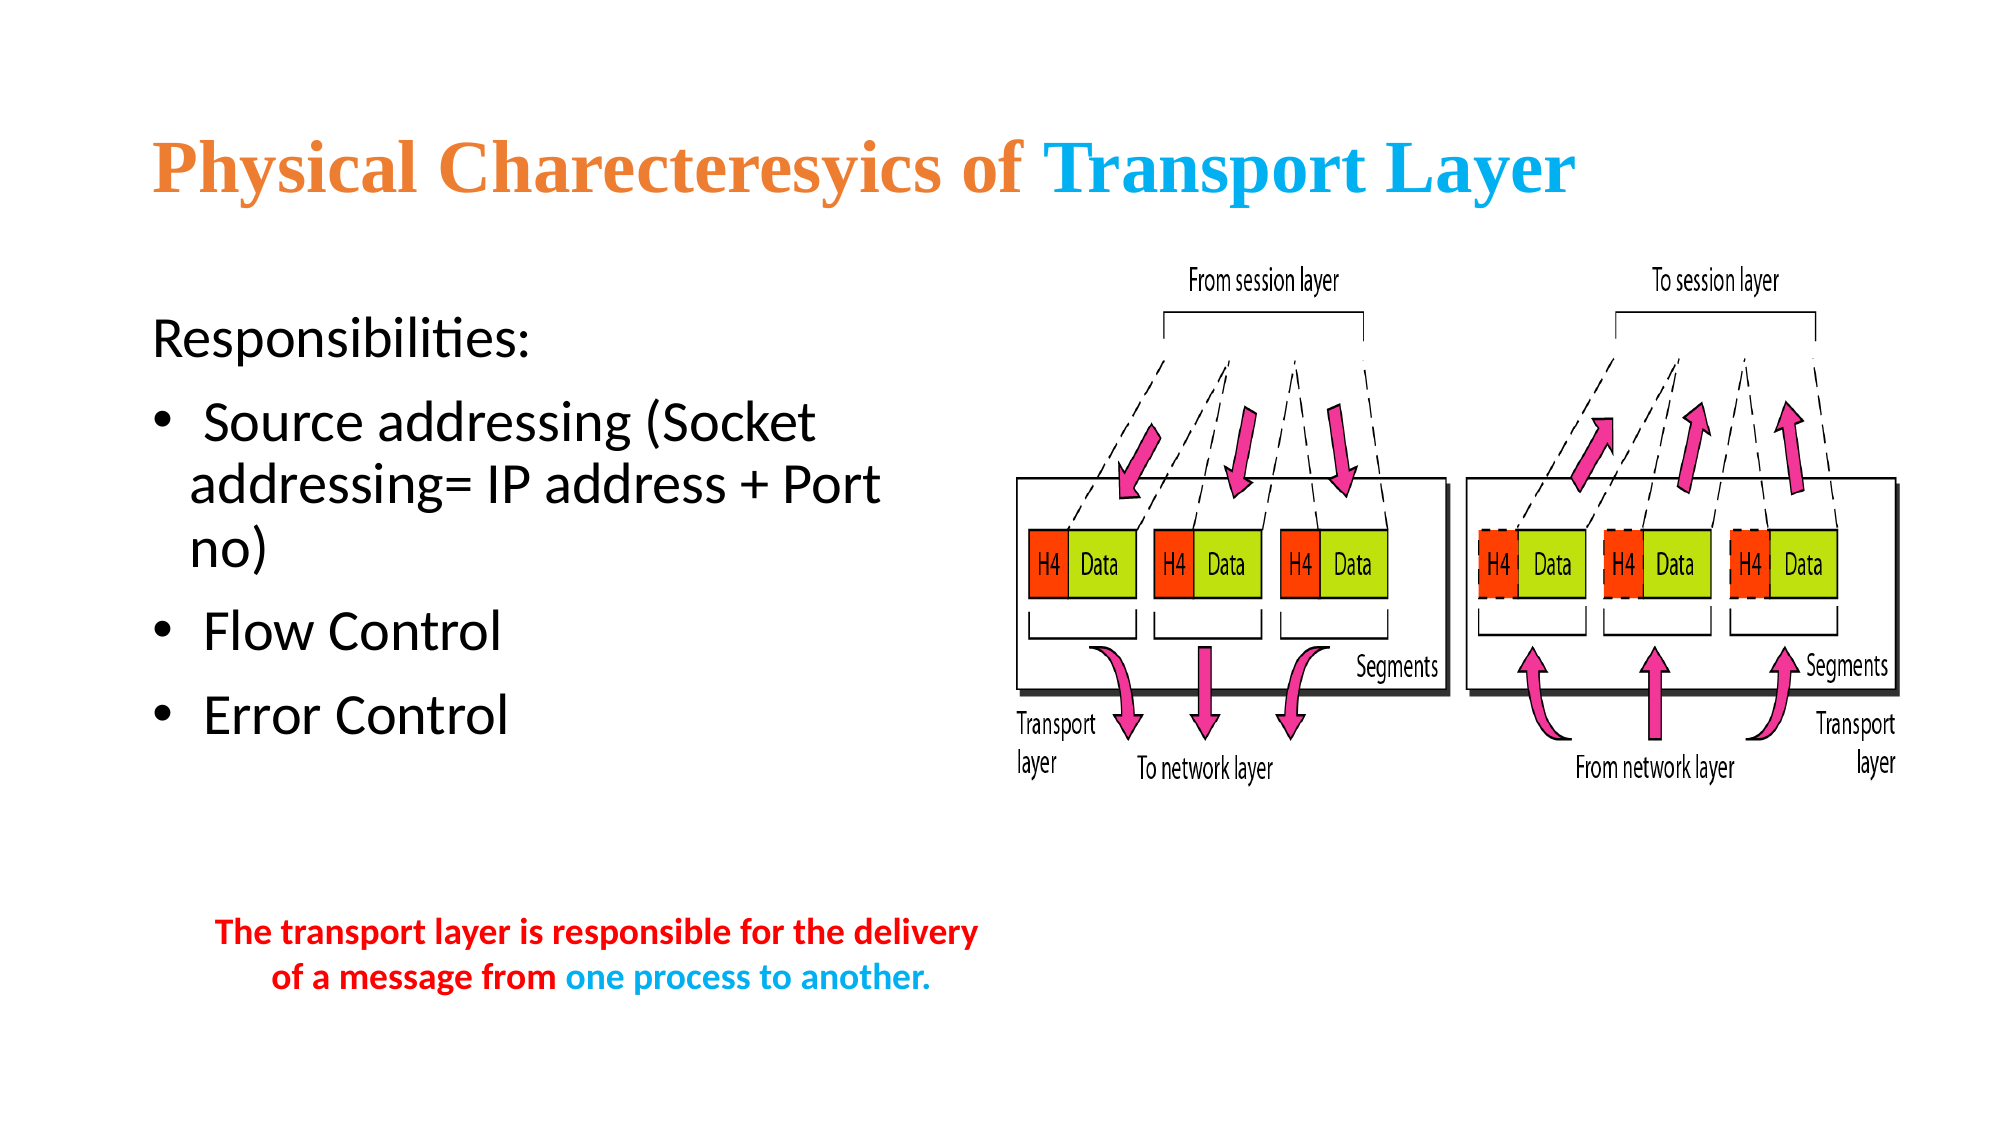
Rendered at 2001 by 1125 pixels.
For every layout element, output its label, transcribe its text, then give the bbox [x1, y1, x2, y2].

text_box The transport layer is responsible for the delivery of a message from one process to another. [199, 899, 1004, 1004]
list Responsibilities: Source addressing (Socket addressing= IP address + Port no) Flow Control Error Control [137, 299, 988, 1014]
title Physical Charecteresyics of Transport Layer [137, 59, 1863, 278]
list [1016, 262, 1900, 788]
